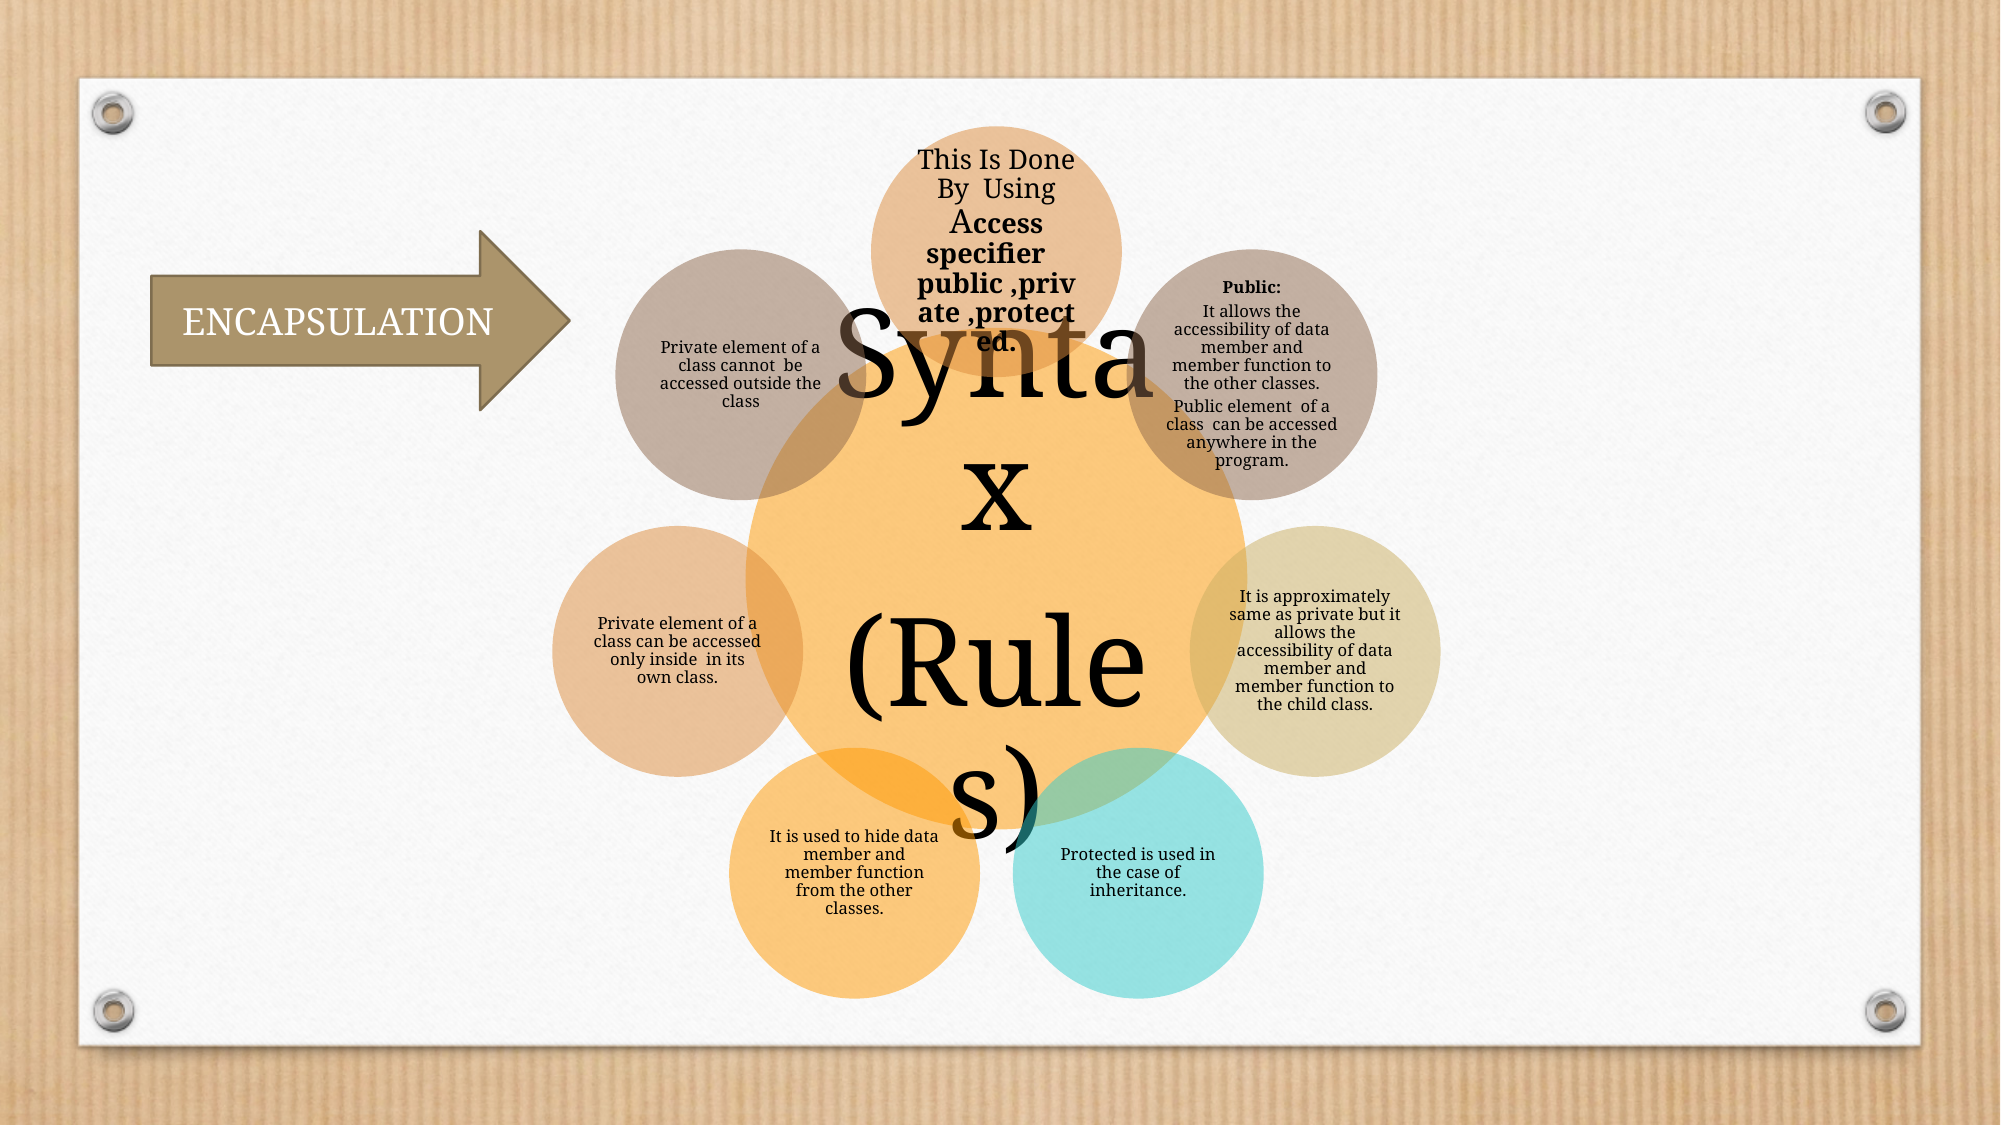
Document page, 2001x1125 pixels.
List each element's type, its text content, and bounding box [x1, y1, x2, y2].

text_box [333, 117, 1660, 1008]
picture [0, 0, 2001, 1125]
text_box ENCAPSULATION [150, 274, 333, 367]
